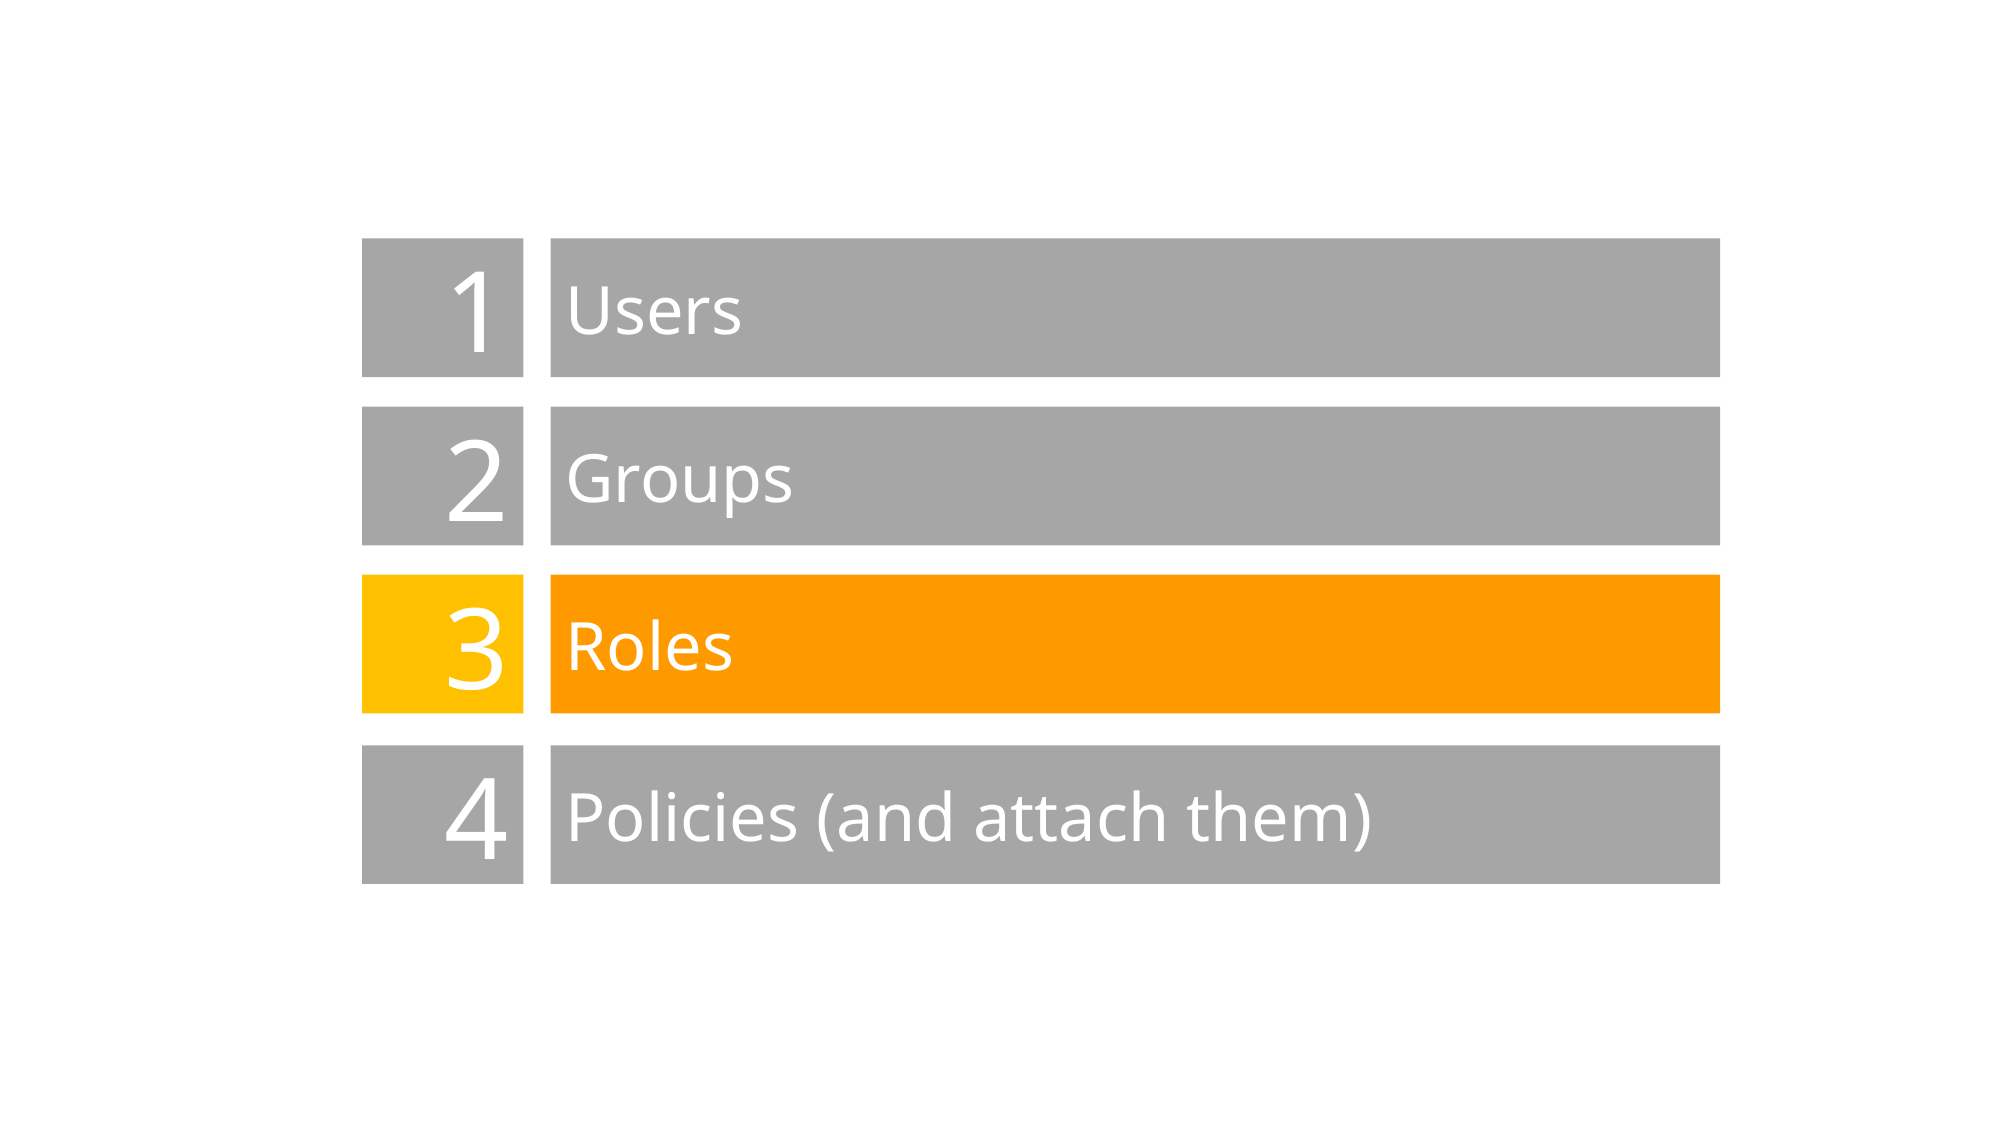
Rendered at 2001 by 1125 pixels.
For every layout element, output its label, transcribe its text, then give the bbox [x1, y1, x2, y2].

text_box 1 [361, 237, 524, 378]
text_box 4 [361, 744, 524, 885]
text_box Users [550, 237, 1721, 378]
text_box Groups [550, 406, 1721, 546]
text_box Roles [550, 574, 1721, 714]
text_box 3 [361, 574, 524, 714]
text_box 2 [361, 406, 524, 546]
text_box Policies (and attach them) [550, 744, 1721, 885]
